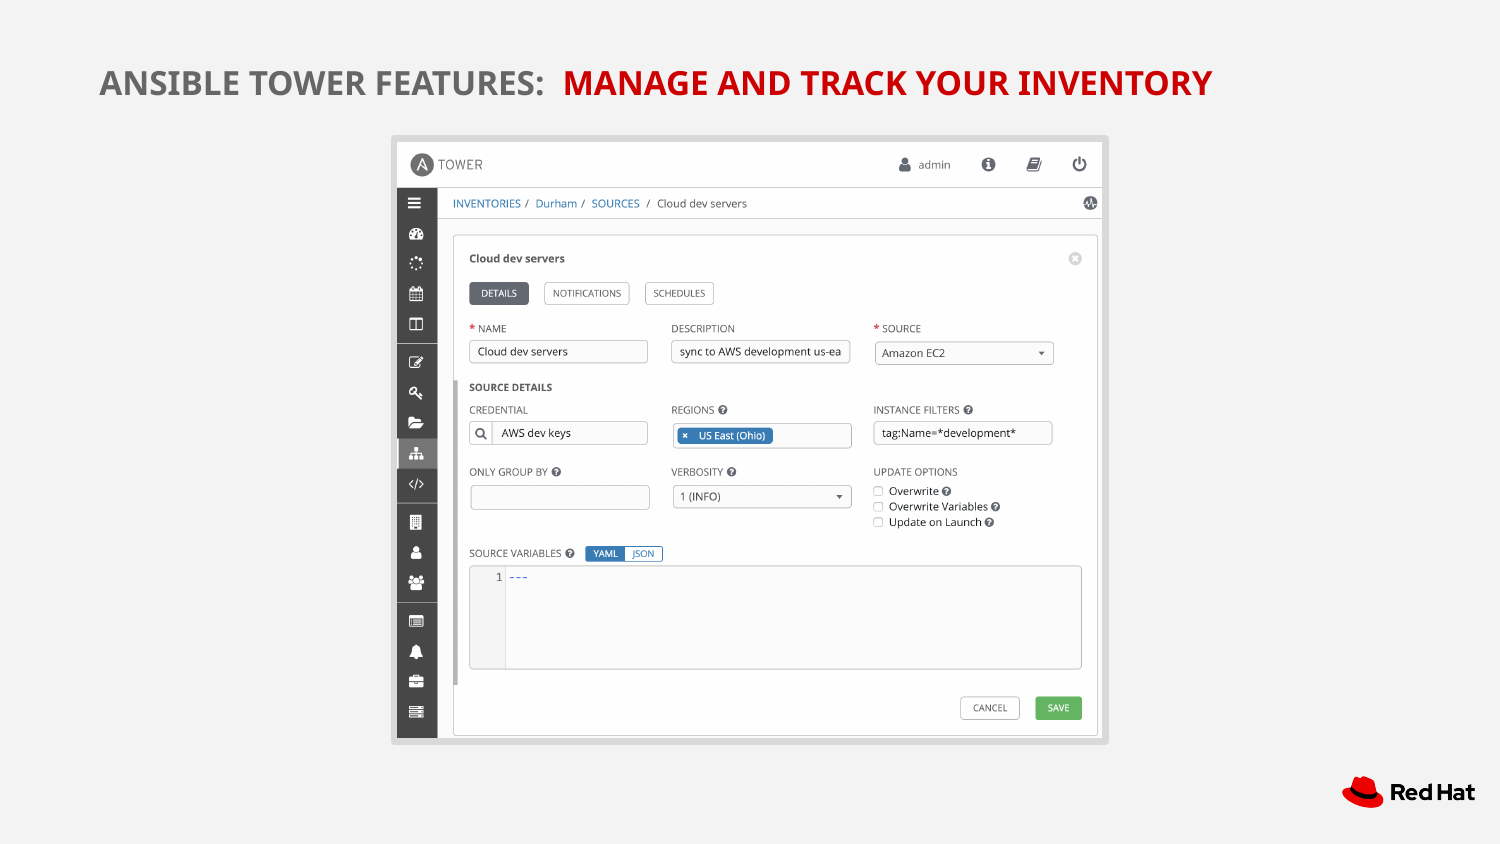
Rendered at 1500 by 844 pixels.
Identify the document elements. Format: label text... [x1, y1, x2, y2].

text_box ANSIBLE TOWER FEATURES: MANAGE AND TRACK YOUR INVENTORY [84, 46, 1300, 135]
picture [397, 141, 1103, 739]
picture [1342, 776, 1475, 808]
